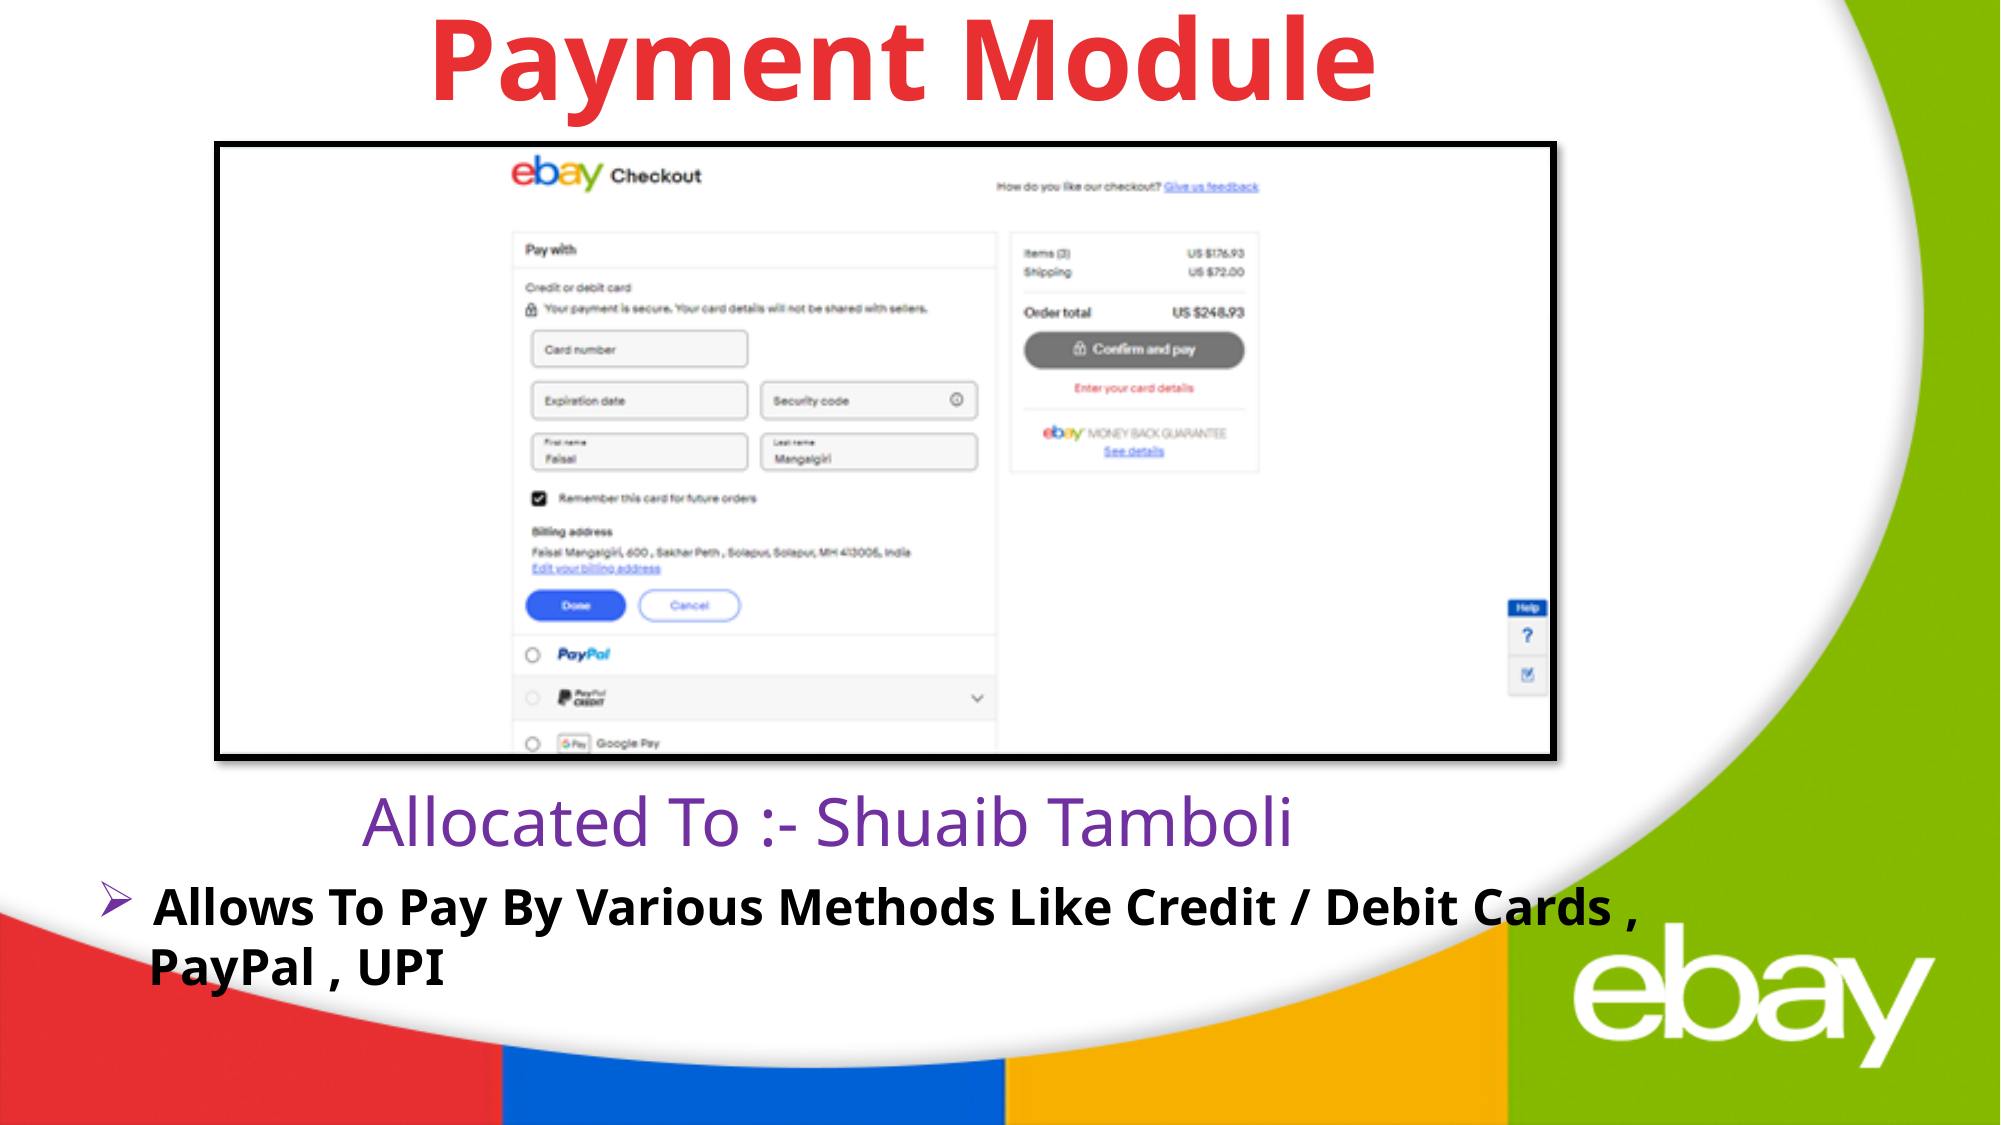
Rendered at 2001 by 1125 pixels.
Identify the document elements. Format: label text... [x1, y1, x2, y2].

text_box Allocated To :- Shuaib Tamboli [347, 772, 1312, 867]
title Payment Module [195, 0, 1611, 129]
text_box Allows To Pay By Various Methods Like Credit / Debit Cards , PayPal , UPI [82, 868, 1656, 1003]
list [220, 147, 1551, 755]
picture [0, 0, 2001, 1125]
